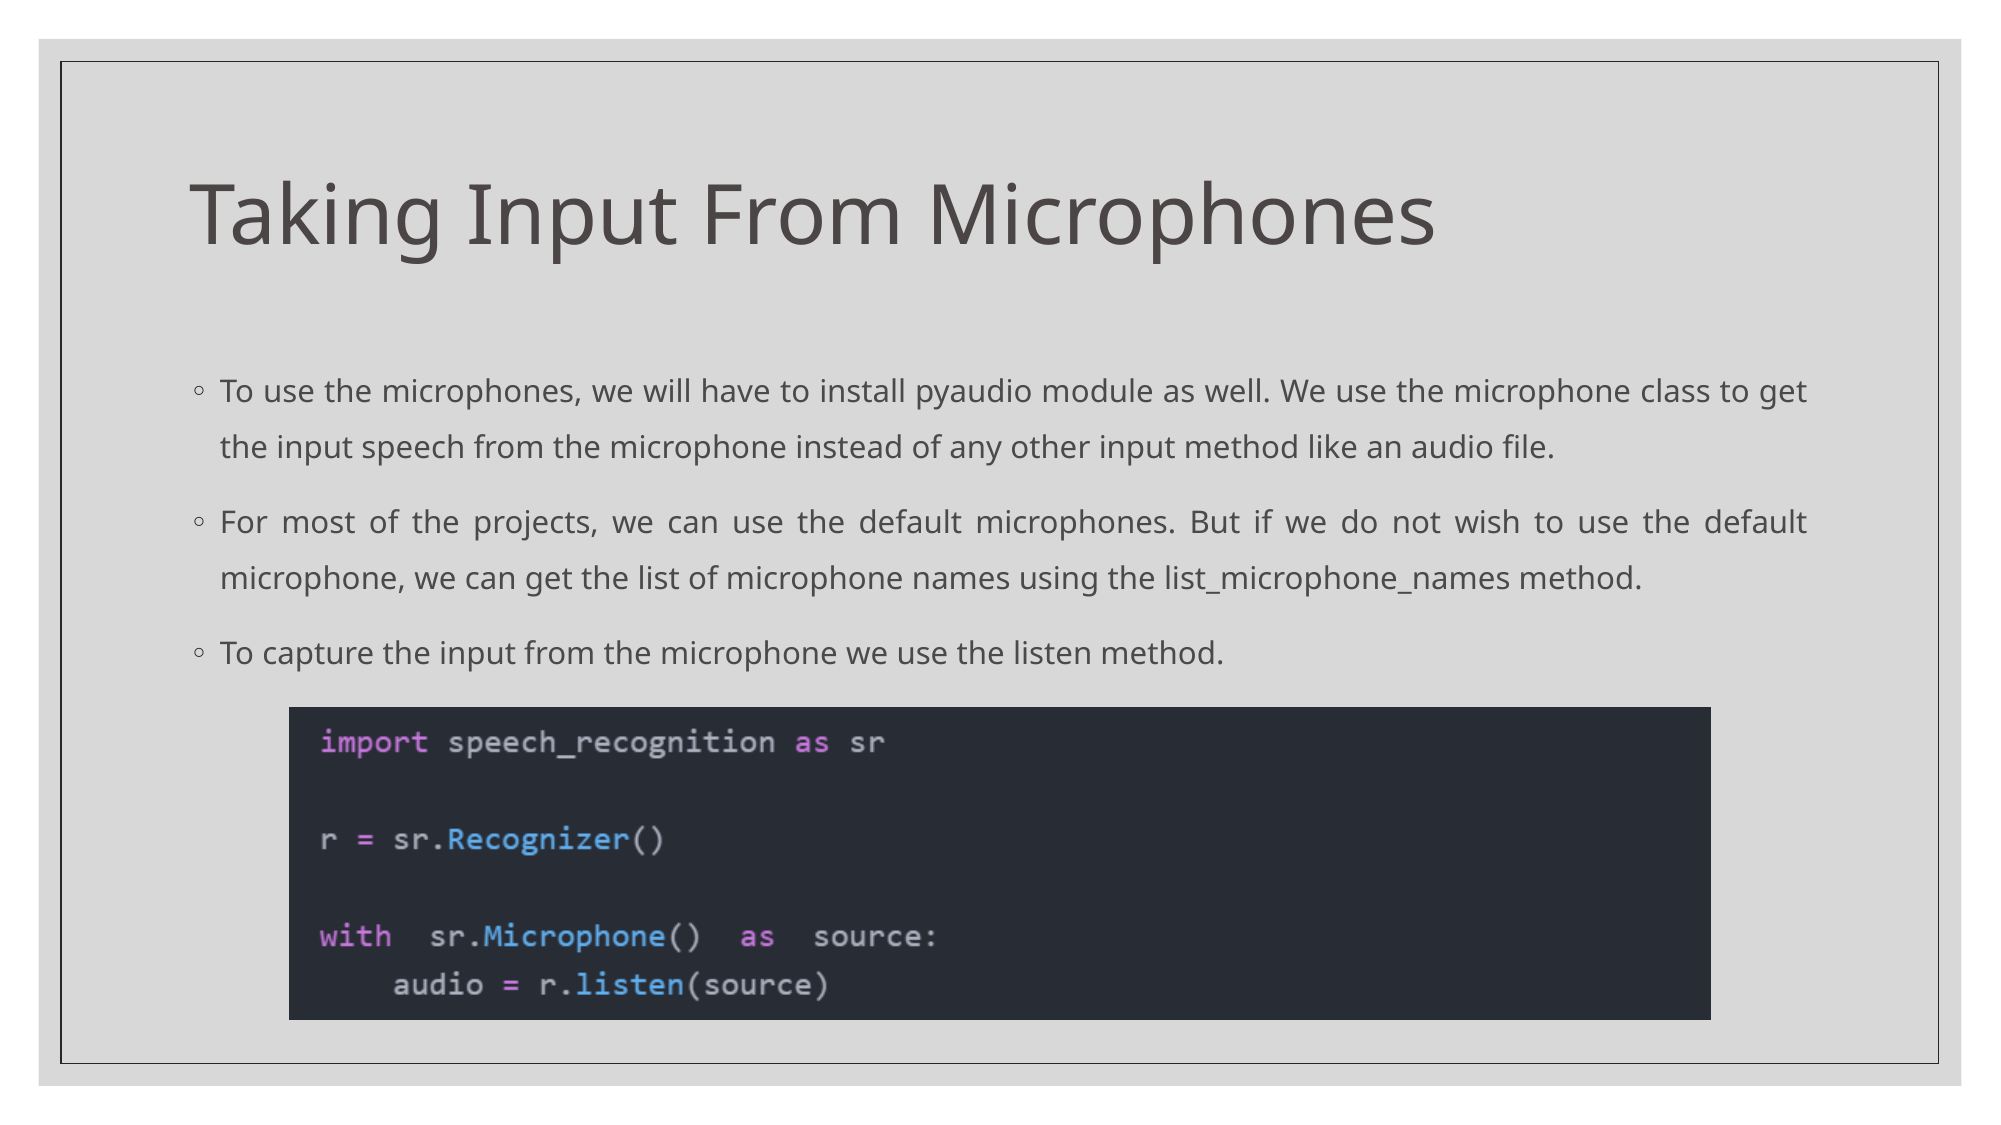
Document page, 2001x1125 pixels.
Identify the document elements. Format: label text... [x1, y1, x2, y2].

title Taking Input From Microphones [174, 105, 1825, 331]
picture [289, 706, 1711, 1020]
list To use the microphones, we will have to install pyaudio module as well. We use the microphone class to get the input speech from the microphone instead of any other input method like an audio file. For most of the projects, we can use the default microphones. But if we do not wish to use the default microphone, we can get the list of microphone names using the list_microphone_names method. To capture the input from the microphone we use the listen method. [174, 345, 1825, 977]
